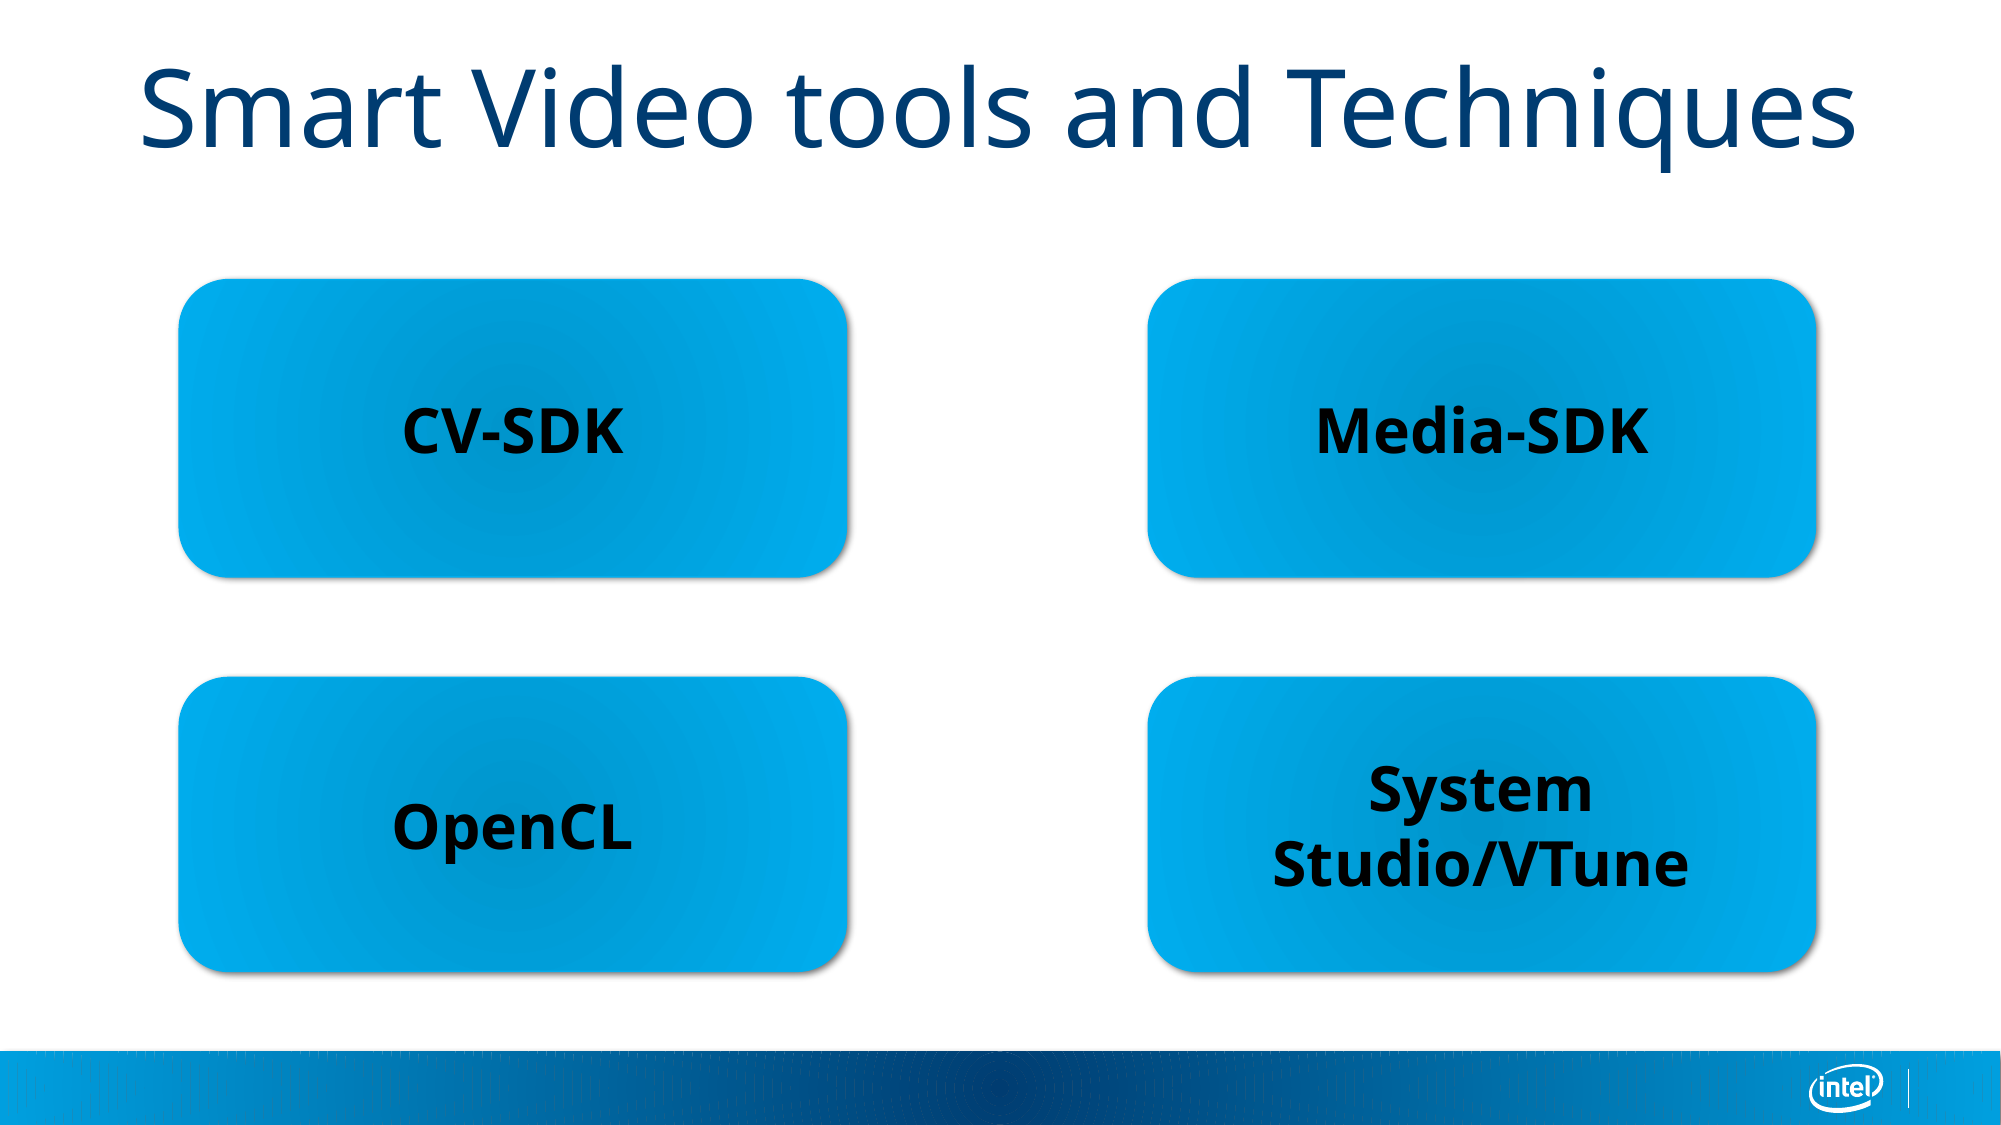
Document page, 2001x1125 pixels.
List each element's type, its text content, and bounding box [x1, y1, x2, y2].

text_box CV-SDK [178, 278, 848, 578]
text_box OpenCL [178, 676, 848, 973]
list [99, 263, 1900, 1013]
title Smart Video tools and Techniques [99, 67, 1900, 182]
text_box System Studio/VTune [1147, 676, 1817, 973]
text_box Media-SDK [1147, 278, 1817, 578]
